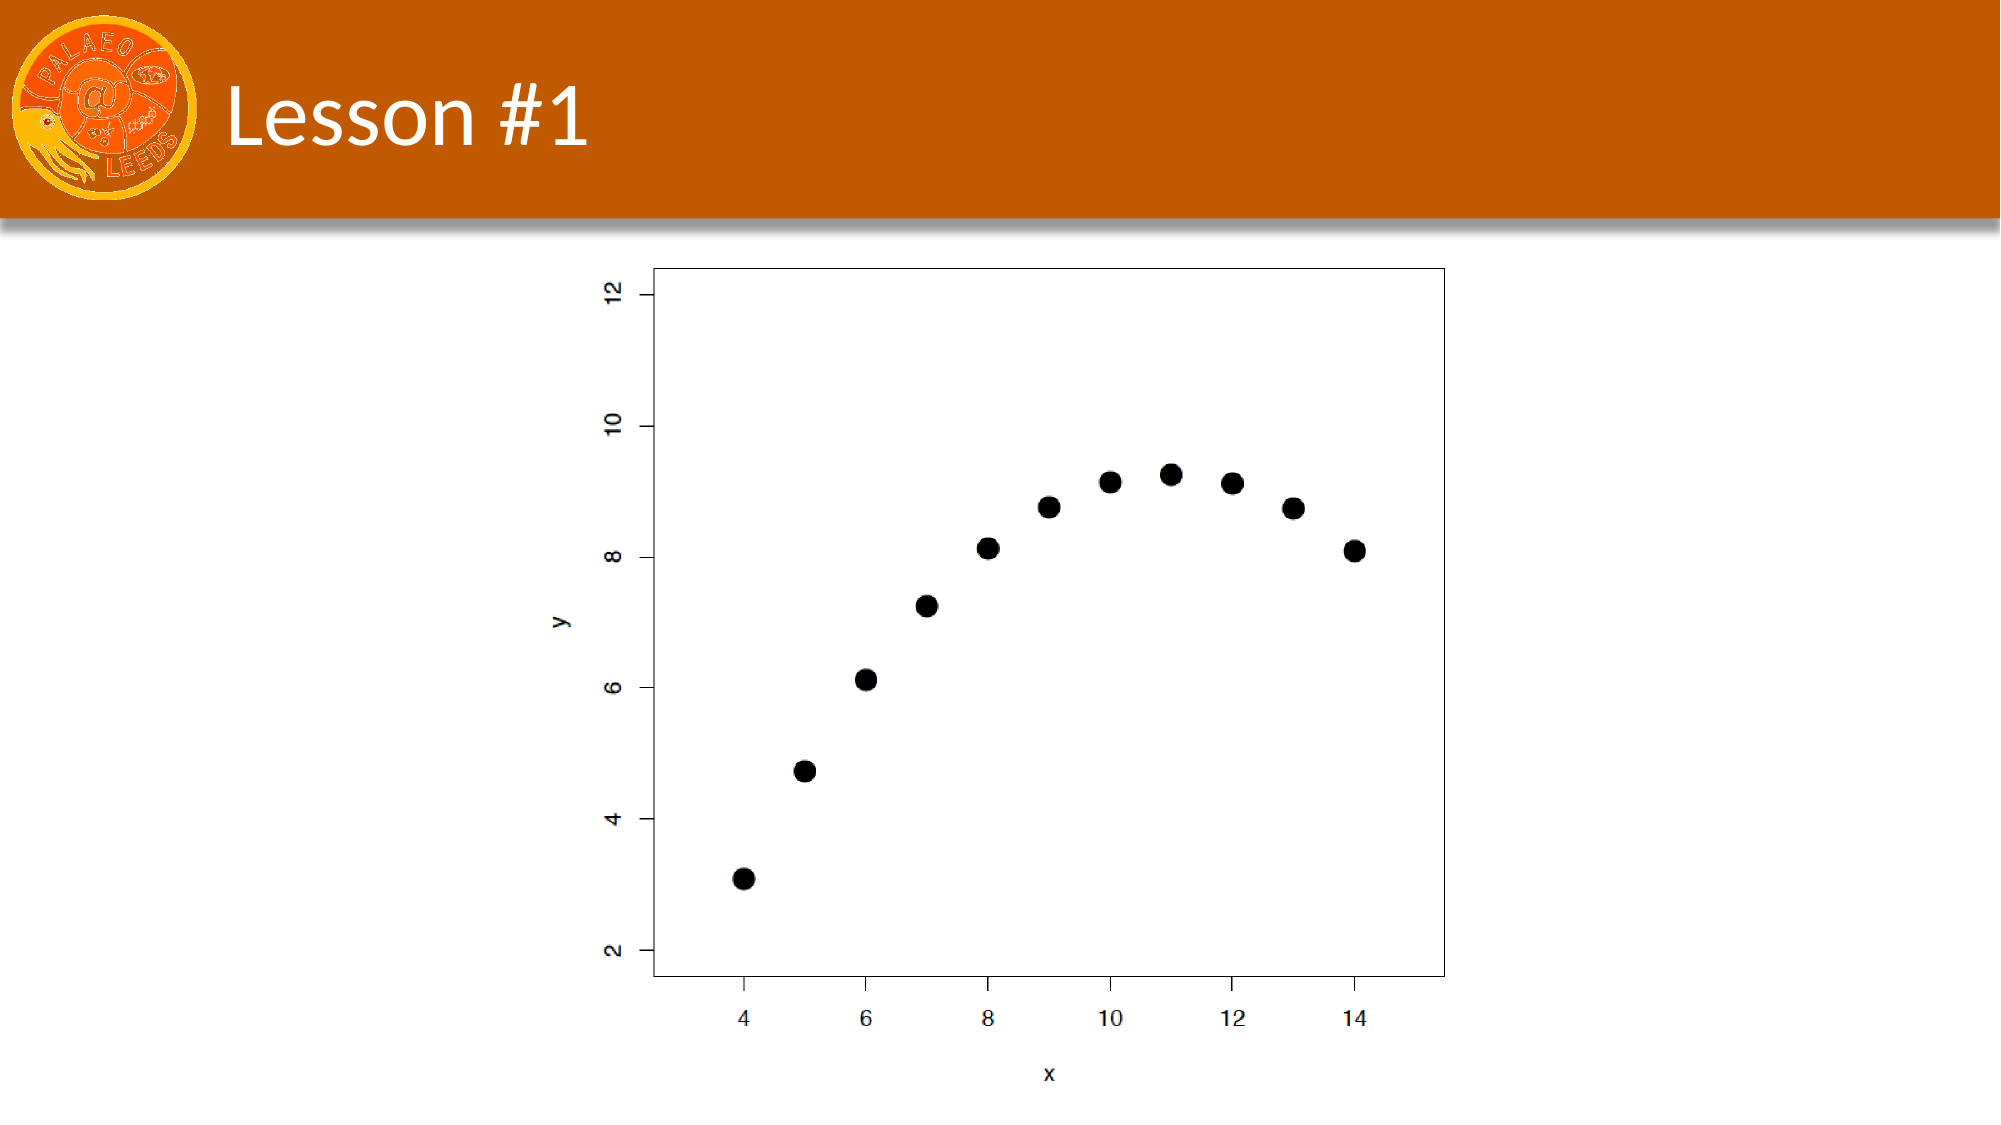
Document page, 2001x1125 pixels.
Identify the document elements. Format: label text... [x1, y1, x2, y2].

text_box [0, 0, 2000, 219]
text_box Lesson #1 [210, 17, 2000, 201]
picture [543, 258, 1457, 1092]
picture [11, 15, 197, 200]
